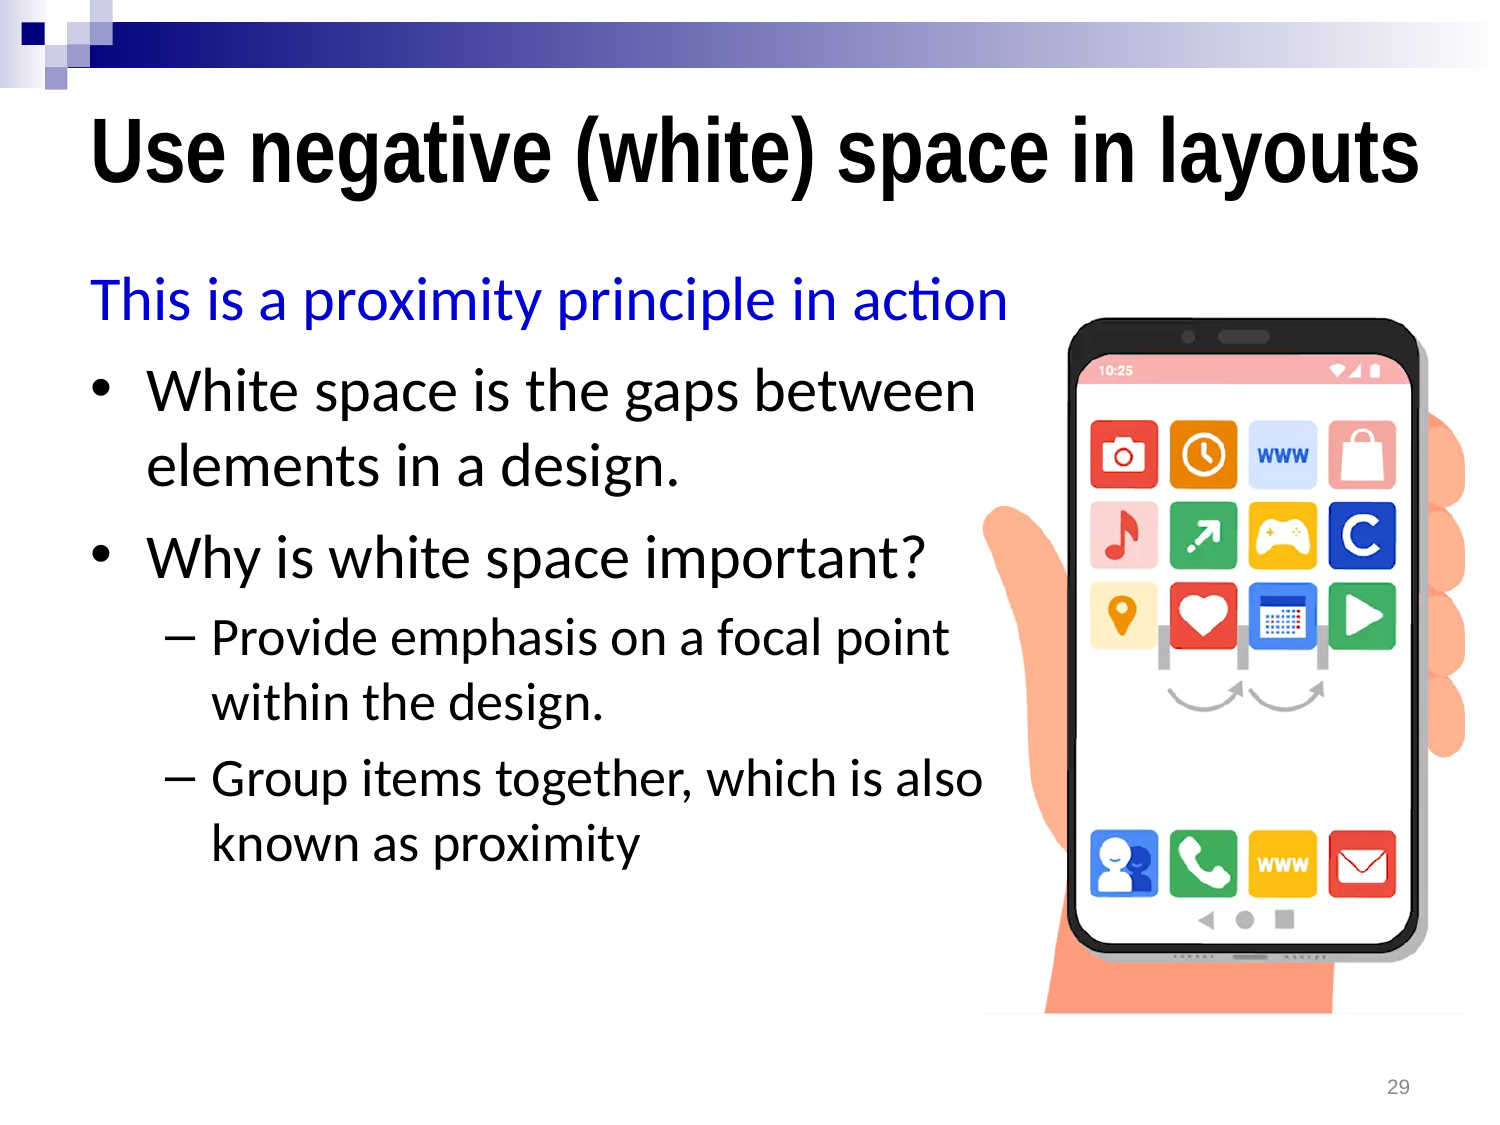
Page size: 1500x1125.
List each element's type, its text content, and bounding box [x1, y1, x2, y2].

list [982, 312, 1465, 1015]
list This is a proximity principle in action White space is the gaps between elements in a design. Why is white space important? Provide emphasis on a focal point within the design. Group items together, which is also known as proximity [75, 249, 1050, 1038]
slide_number 29 [1074, 1059, 1425, 1113]
title Use negative (white) space in layouts [75, 67, 1463, 225]
